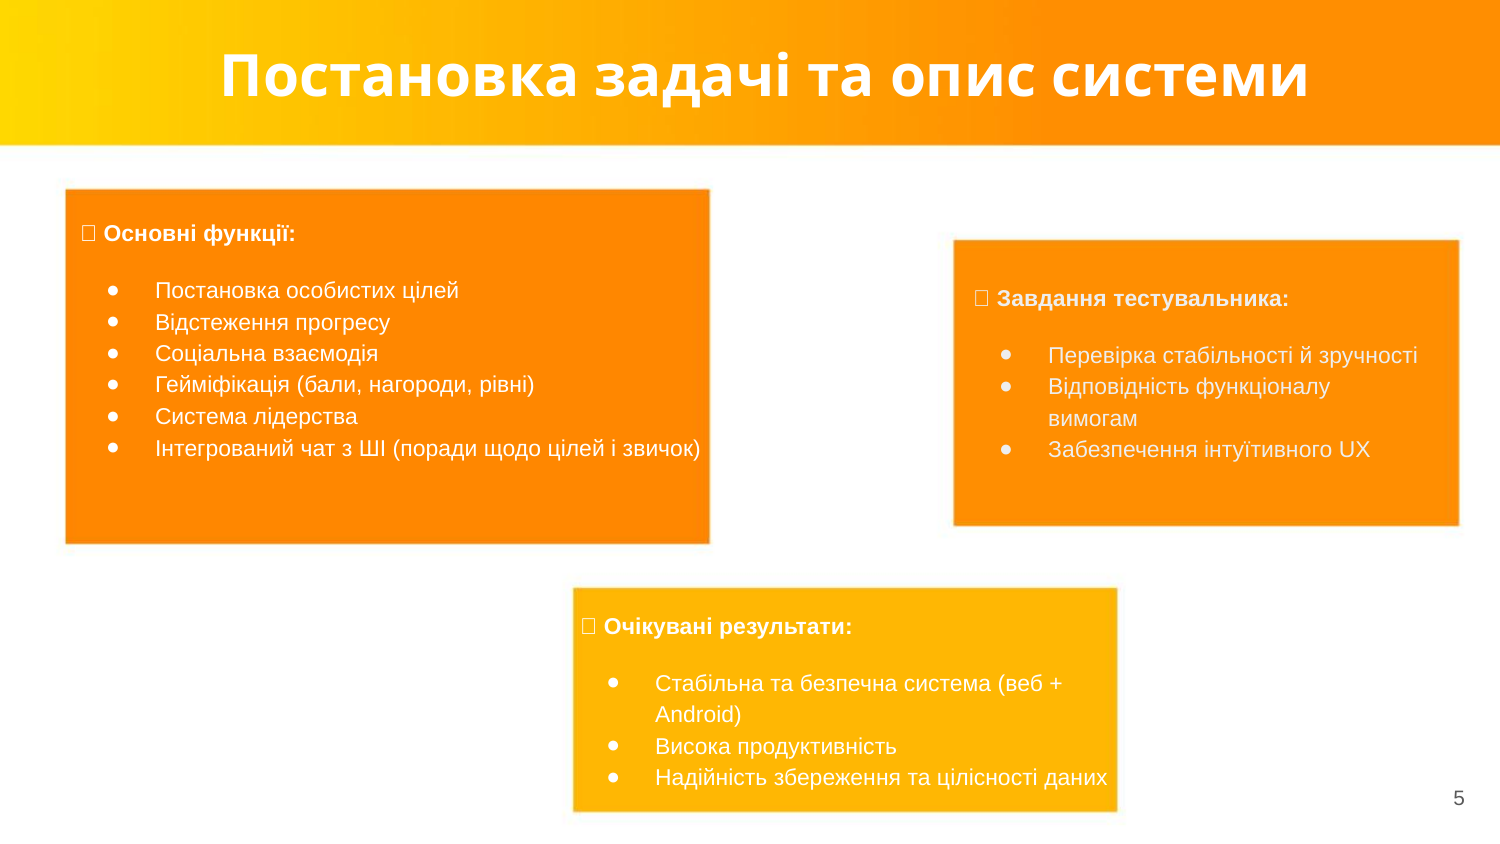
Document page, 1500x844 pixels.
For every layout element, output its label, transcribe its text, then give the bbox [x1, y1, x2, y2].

text_box 🔧 Основні функції: Постановка особистих цілей Відстеження прогресу Соціальна взаємодія Гейміфікація (бали, нагороди, рівні) Система лідерства Інтегрований чат з ШІ (поради щодо цілей і звичок) [64, 199, 757, 560]
text_box ✅ Очікувані результати: Стабільна та безпечна система (веб + Android) Висока продуктивність Надійність збереження та цілісності даних [565, 592, 1169, 823]
text_box 🧪 Завдання тестувальника: Перевірка стабільності й зручності Відповідність функціоналу вимогам Забезпечення інтуїтивного UX [958, 264, 1437, 495]
title Постановка задачі та опис системи [51, 23, 1480, 118]
slide_number 5 [1389, 764, 1480, 830]
picture [0, 0, 1500, 844]
